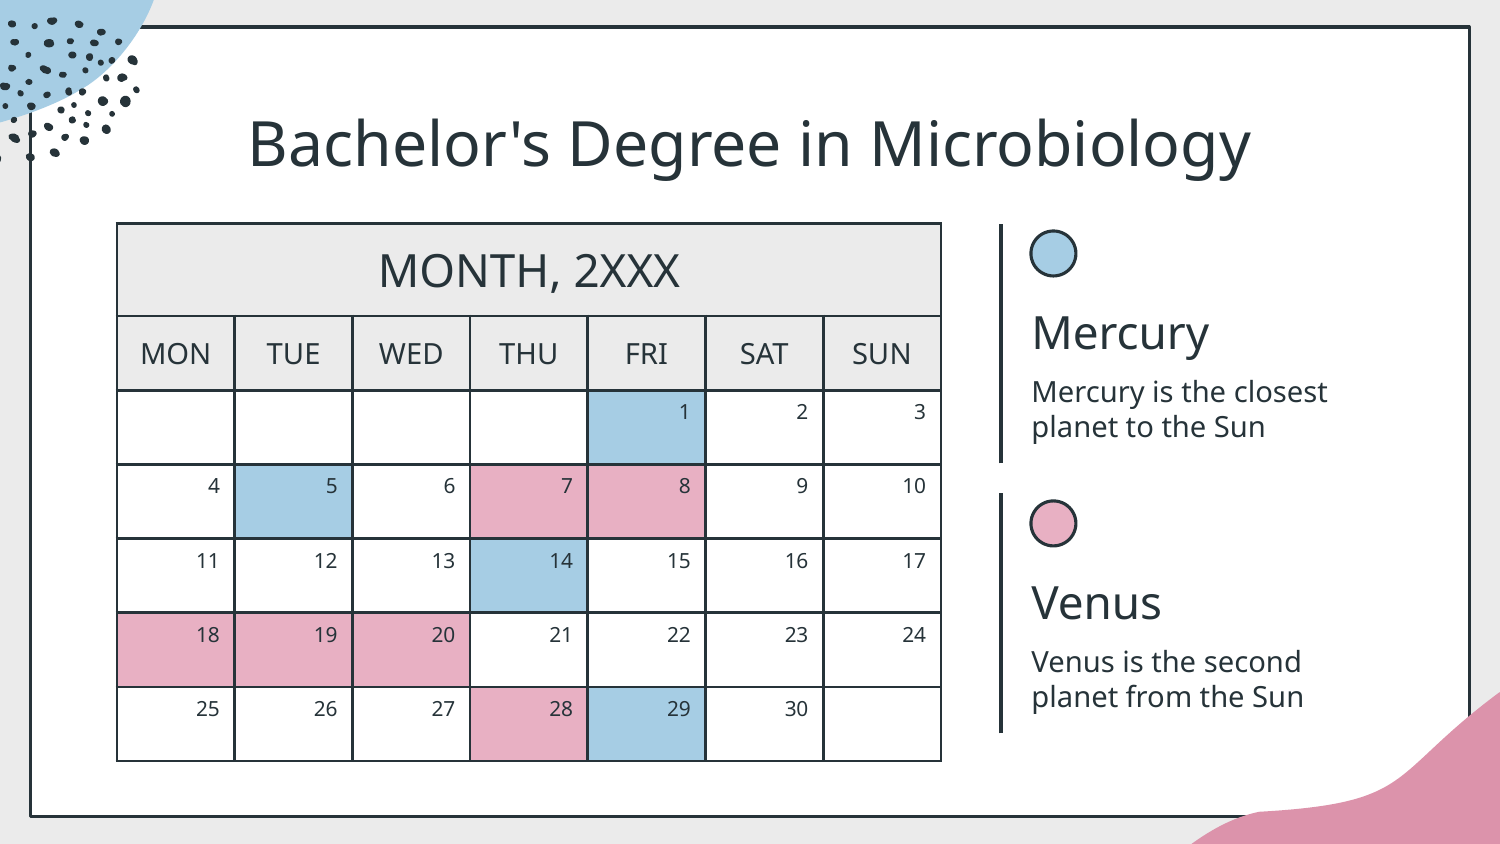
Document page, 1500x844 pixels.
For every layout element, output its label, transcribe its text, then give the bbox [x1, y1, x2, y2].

table_cell 9 [707, 466, 822, 537]
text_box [1016, 568, 1384, 734]
table_cell 27 [354, 688, 469, 760]
table_cell 6 [354, 466, 469, 537]
table_cell TUE [236, 317, 351, 389]
table_cell 1 [589, 392, 704, 463]
table_cell 22 [589, 614, 704, 686]
table_cell 10 [825, 466, 940, 537]
table_cell 28 [471, 688, 586, 760]
table_cell 26 [236, 688, 351, 760]
table_cell 11 [118, 540, 233, 611]
table_cell 5 [236, 466, 351, 537]
table_cell 21 [471, 614, 586, 686]
table_cell THU [471, 317, 586, 389]
table_cell 15 [589, 540, 704, 611]
table_cell FRI [589, 317, 704, 389]
table_cell [354, 392, 469, 463]
text_box [1030, 230, 1076, 276]
table_cell SAT [707, 317, 822, 389]
text_box [1030, 500, 1076, 546]
table_header MONTH, 2XXX [118, 225, 940, 315]
table_cell 12 [236, 540, 351, 611]
table_cell 20 [354, 614, 469, 686]
table_cell 2 [707, 392, 822, 463]
table_cell WED [354, 317, 469, 389]
table_cell 3 [825, 392, 940, 463]
table_cell 18 [118, 614, 233, 686]
table_cell 30 [707, 688, 822, 760]
table_cell 29 [589, 688, 704, 760]
table_cell 17 [825, 540, 940, 611]
table_cell 24 [825, 614, 940, 686]
table_cell SUN [825, 317, 940, 389]
table_cell 4 [118, 466, 233, 537]
table_cell 13 [354, 540, 469, 611]
table_cell [825, 688, 940, 760]
table_cell 16 [707, 540, 822, 611]
table_cell 14 [471, 540, 586, 611]
table_cell 19 [236, 614, 351, 686]
table_cell 7 [471, 466, 586, 537]
table_cell [118, 392, 233, 463]
table_cell 8 [589, 466, 704, 537]
title Bachelor's Degree in Microbiology [116, 88, 1383, 194]
table_cell [236, 392, 351, 463]
table_cell 25 [118, 688, 233, 760]
table_cell [471, 392, 586, 463]
table_cell MON [118, 317, 233, 389]
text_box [1016, 298, 1384, 464]
table_cell 23 [707, 614, 822, 686]
